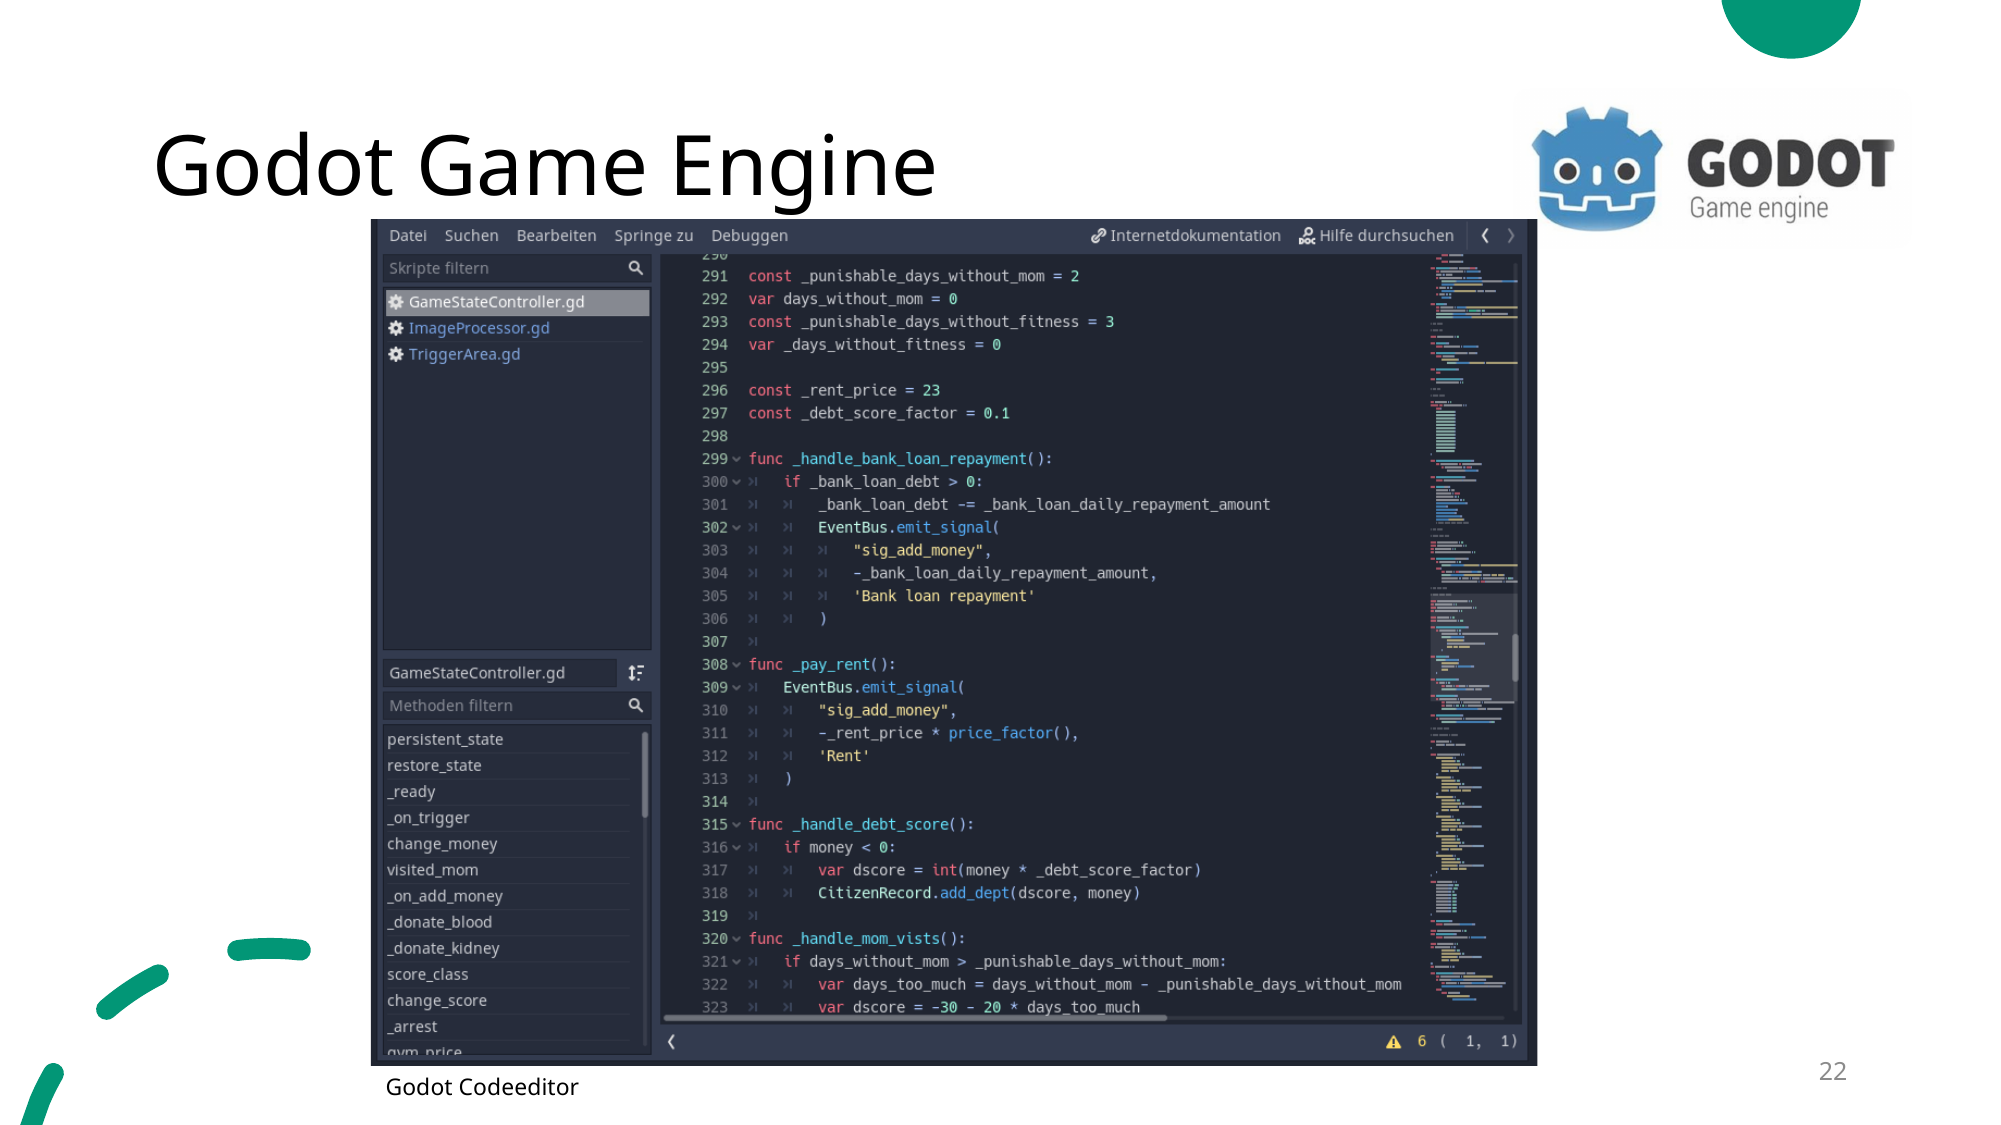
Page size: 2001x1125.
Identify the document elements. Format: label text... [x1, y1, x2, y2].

picture [370, 87, 1913, 1066]
text_box Godot Codeeditor [370, 1066, 801, 1108]
slide_number 22 [1412, 1042, 1863, 1103]
title Godot Game Engine [137, 59, 1863, 278]
